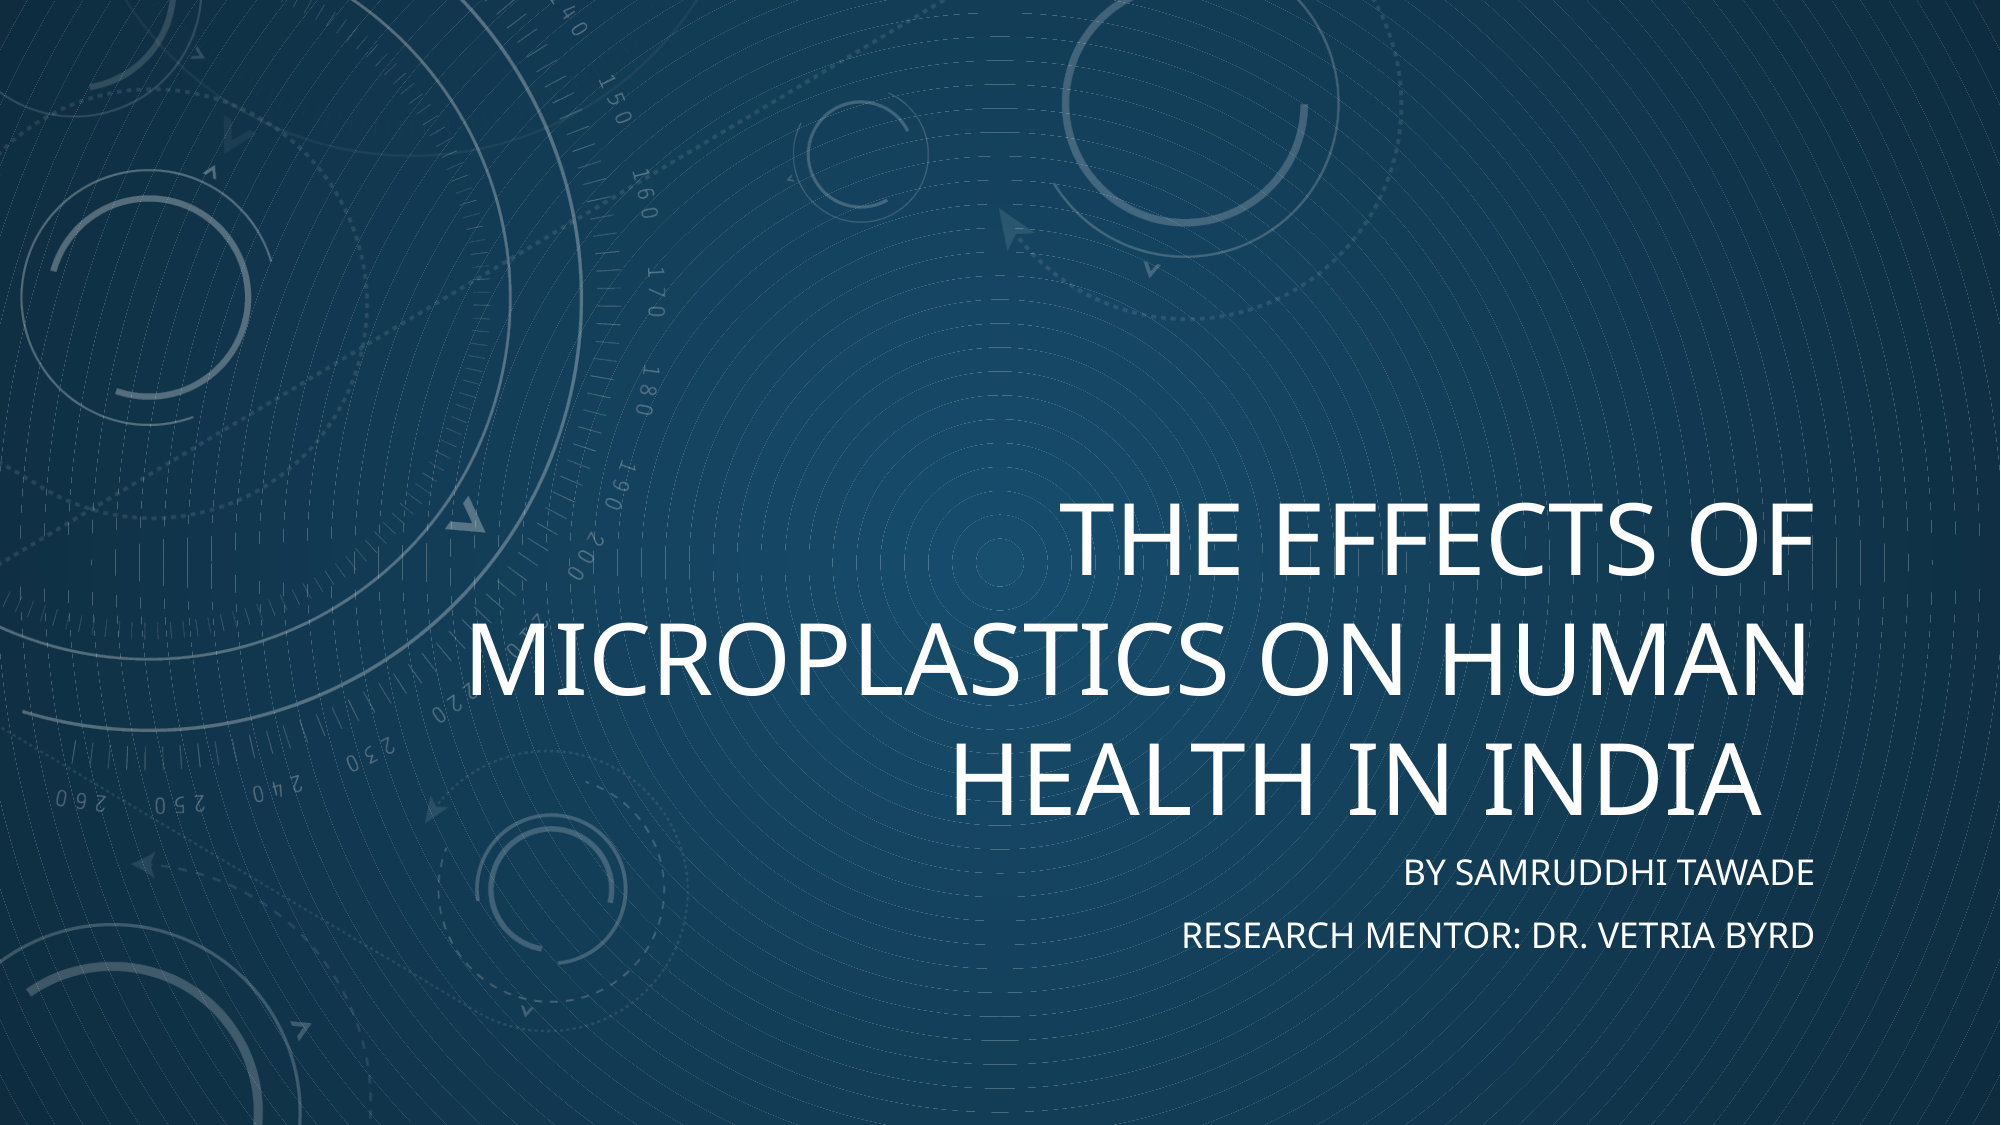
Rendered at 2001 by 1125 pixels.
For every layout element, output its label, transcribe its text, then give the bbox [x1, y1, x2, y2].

subtitle By Samruddhi Tawade Research mentor: dr. vetria byrd [406, 842, 1831, 963]
title THE EFFECTS OF MICROPLASTICS ON HUMAN HEALTH IN INDIA [406, 445, 1831, 842]
picture [0, 0, 2000, 1125]
